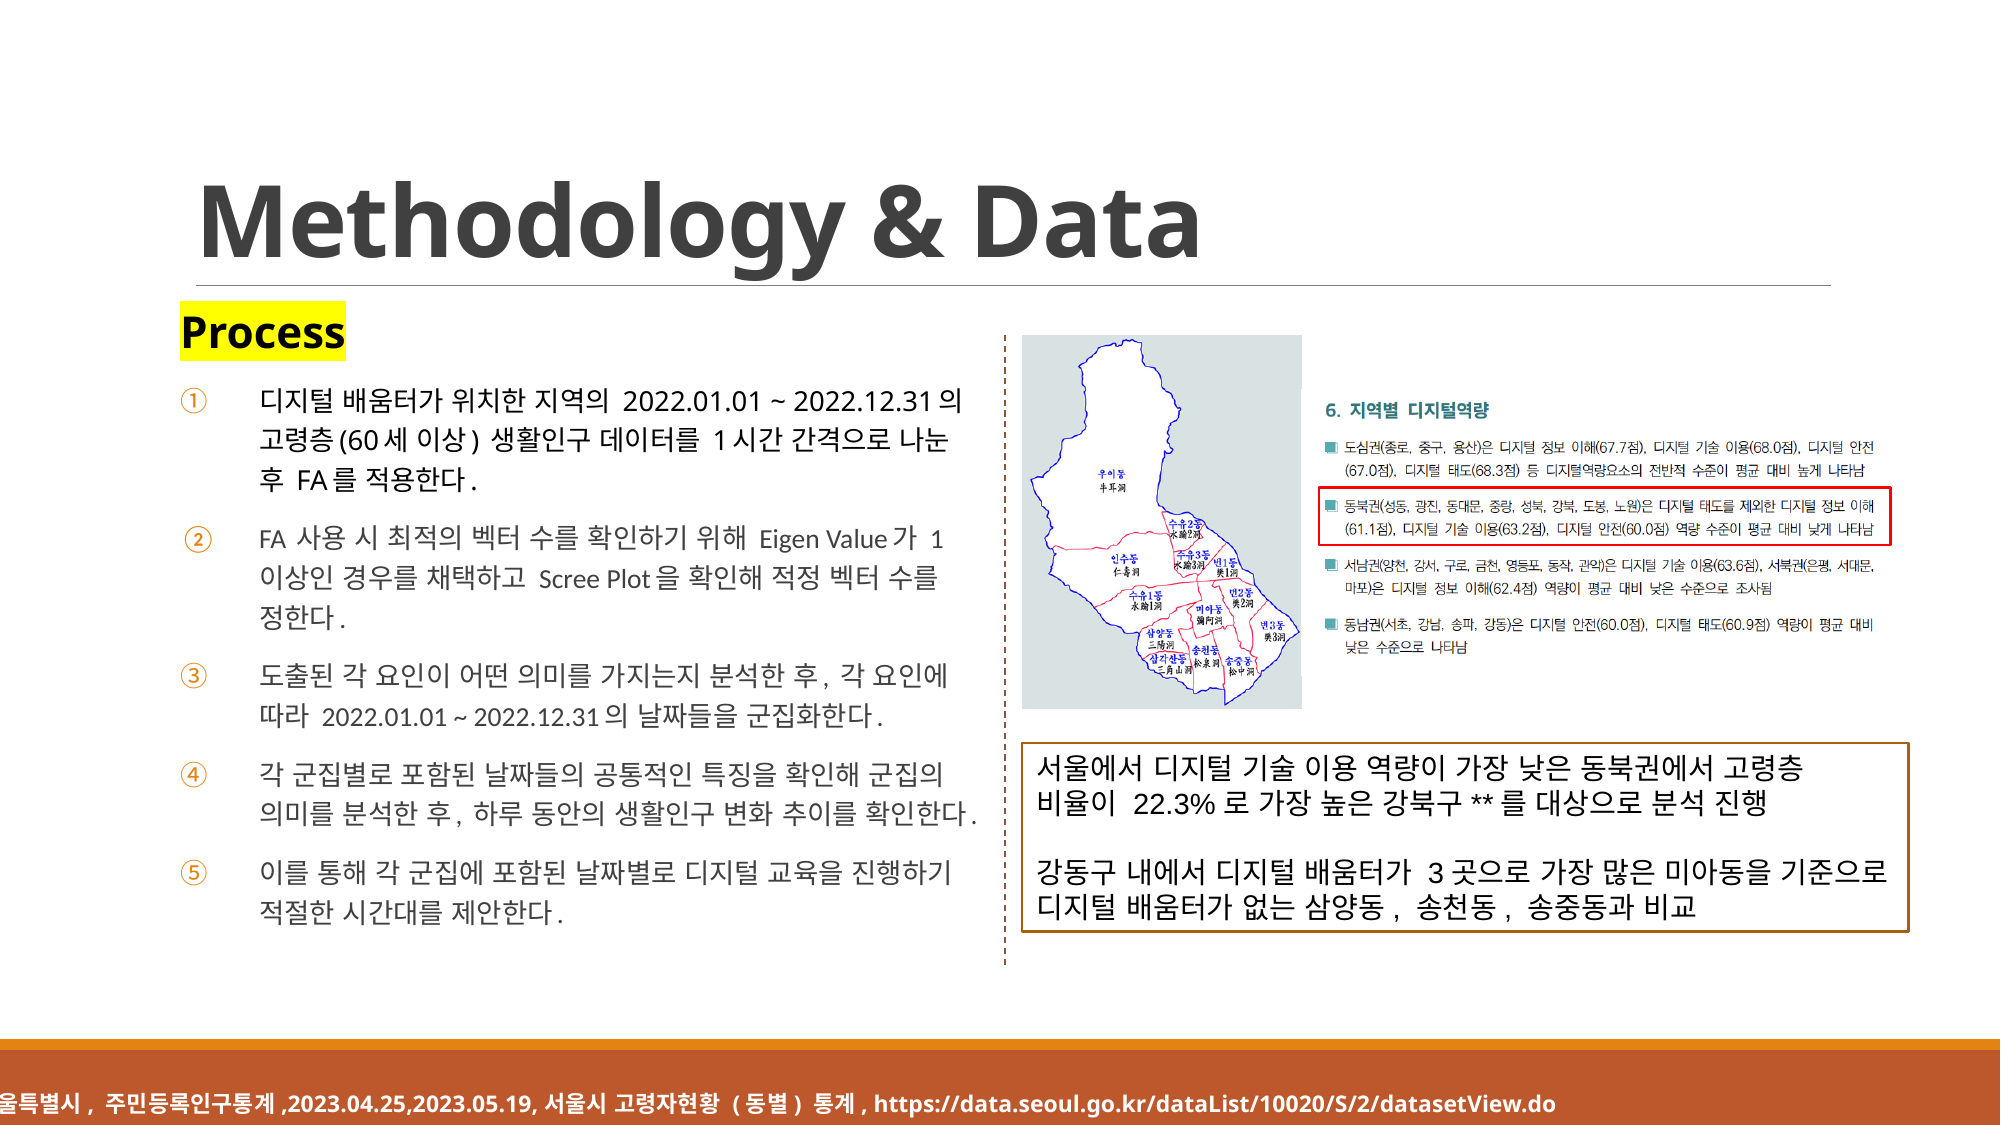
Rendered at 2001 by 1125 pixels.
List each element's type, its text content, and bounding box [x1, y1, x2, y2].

picture [1021, 334, 1892, 710]
text_box 서울에서 디지털 기술 이용 역량이 가장 낮은 동북권에서 고령층 비율이 22.3%로 가장 높은 강북구**를 대상으로 분석 진행 강동구 내에서 디지털 배움터가 3곳으로 가장 많은 미아동을 기준으로 디지털 배움터가 없는 삼양동, 송천동, 송중동과 비교 [1021, 742, 1910, 933]
title Methodology & Data [180, 47, 1830, 285]
list Process 디지털 배움터가 위치한 지역의 2022.01.01 ~ 2022.12.31의 고령층(60세 이상) 생활인구 데이터를 1시간 간격으로 나눈 후 FA를 적용한다. FA 사용 시 최적의 벡터 수를 확인하기 위해 Eigen Value가 1 이상인 경우를 채택하고 Scree Plot을 확인해 적정 벡터 수를 정한다. 도출된 각 요인이 어떤 의미를 가지는지 분석한 후, 각 요인에 따라 2022.01.01 ~ 2022.12.31의 날짜들을 군집화한다. 각 군집별로 포함된 날짜들의 공통적인 특징을 확인해 군집의 의미를 분석한 후, 하루 동안의 생활인구 변화 추이를 확인한다. 이를 통해 각 군집에 포함된 날짜별로 디지털 교육을 진행하기 적절한 시간대를 제안한다. [180, 302, 979, 963]
text_box **서울특별시, 주민등록인구통계,2023.04.25,2023.05.19,서울시 고령자현황 (동별) 통계, https://data.seoul.go.kr/dataList/10020/S/2/datasetView.do [0, 1082, 1573, 1125]
